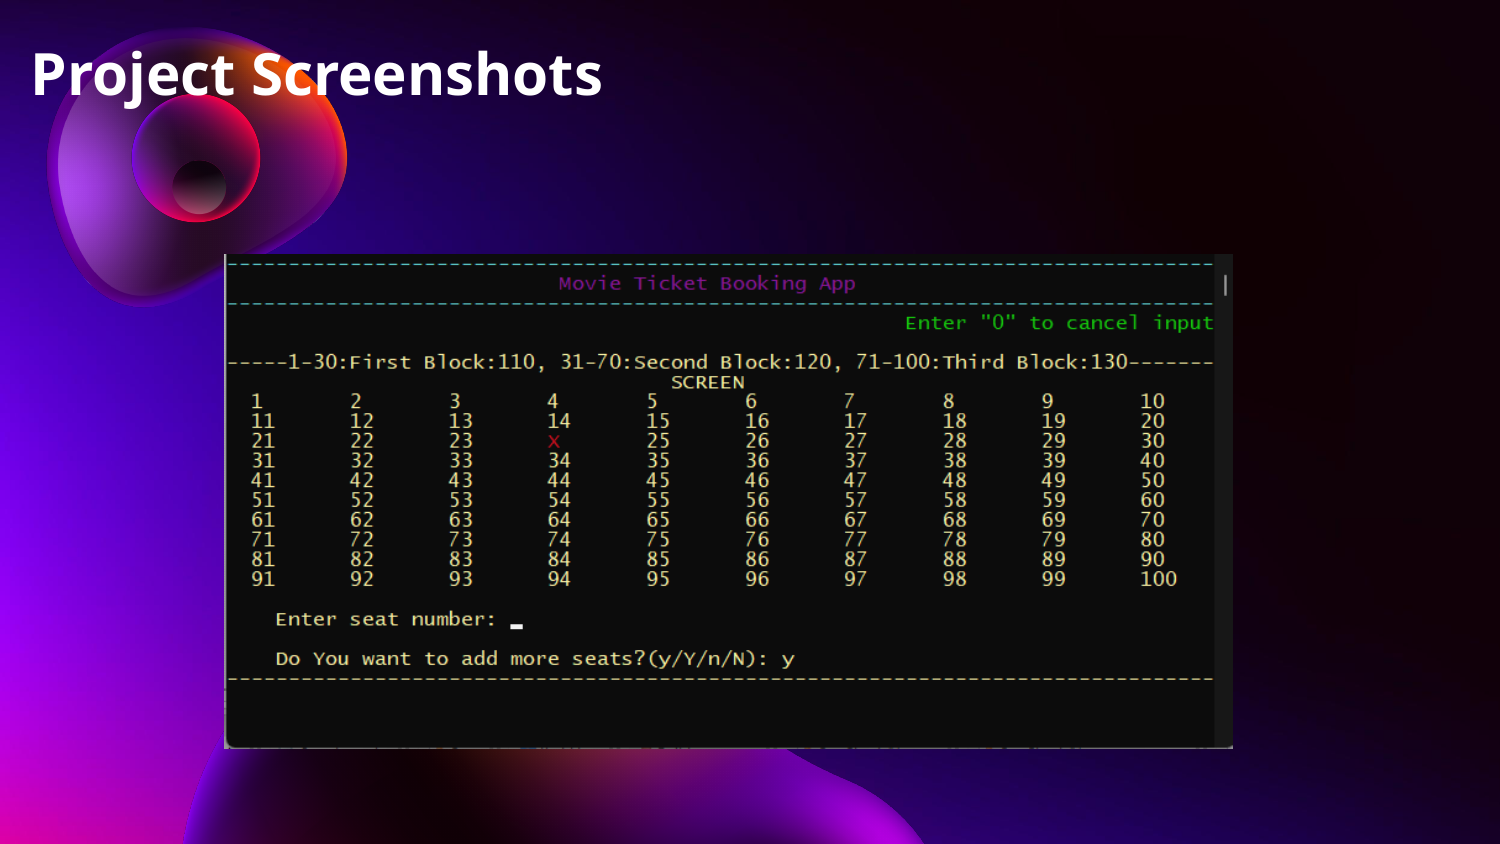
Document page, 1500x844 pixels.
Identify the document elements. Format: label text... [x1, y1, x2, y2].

title Project Screenshots [15, 21, 1284, 116]
picture [0, 0, 1500, 844]
